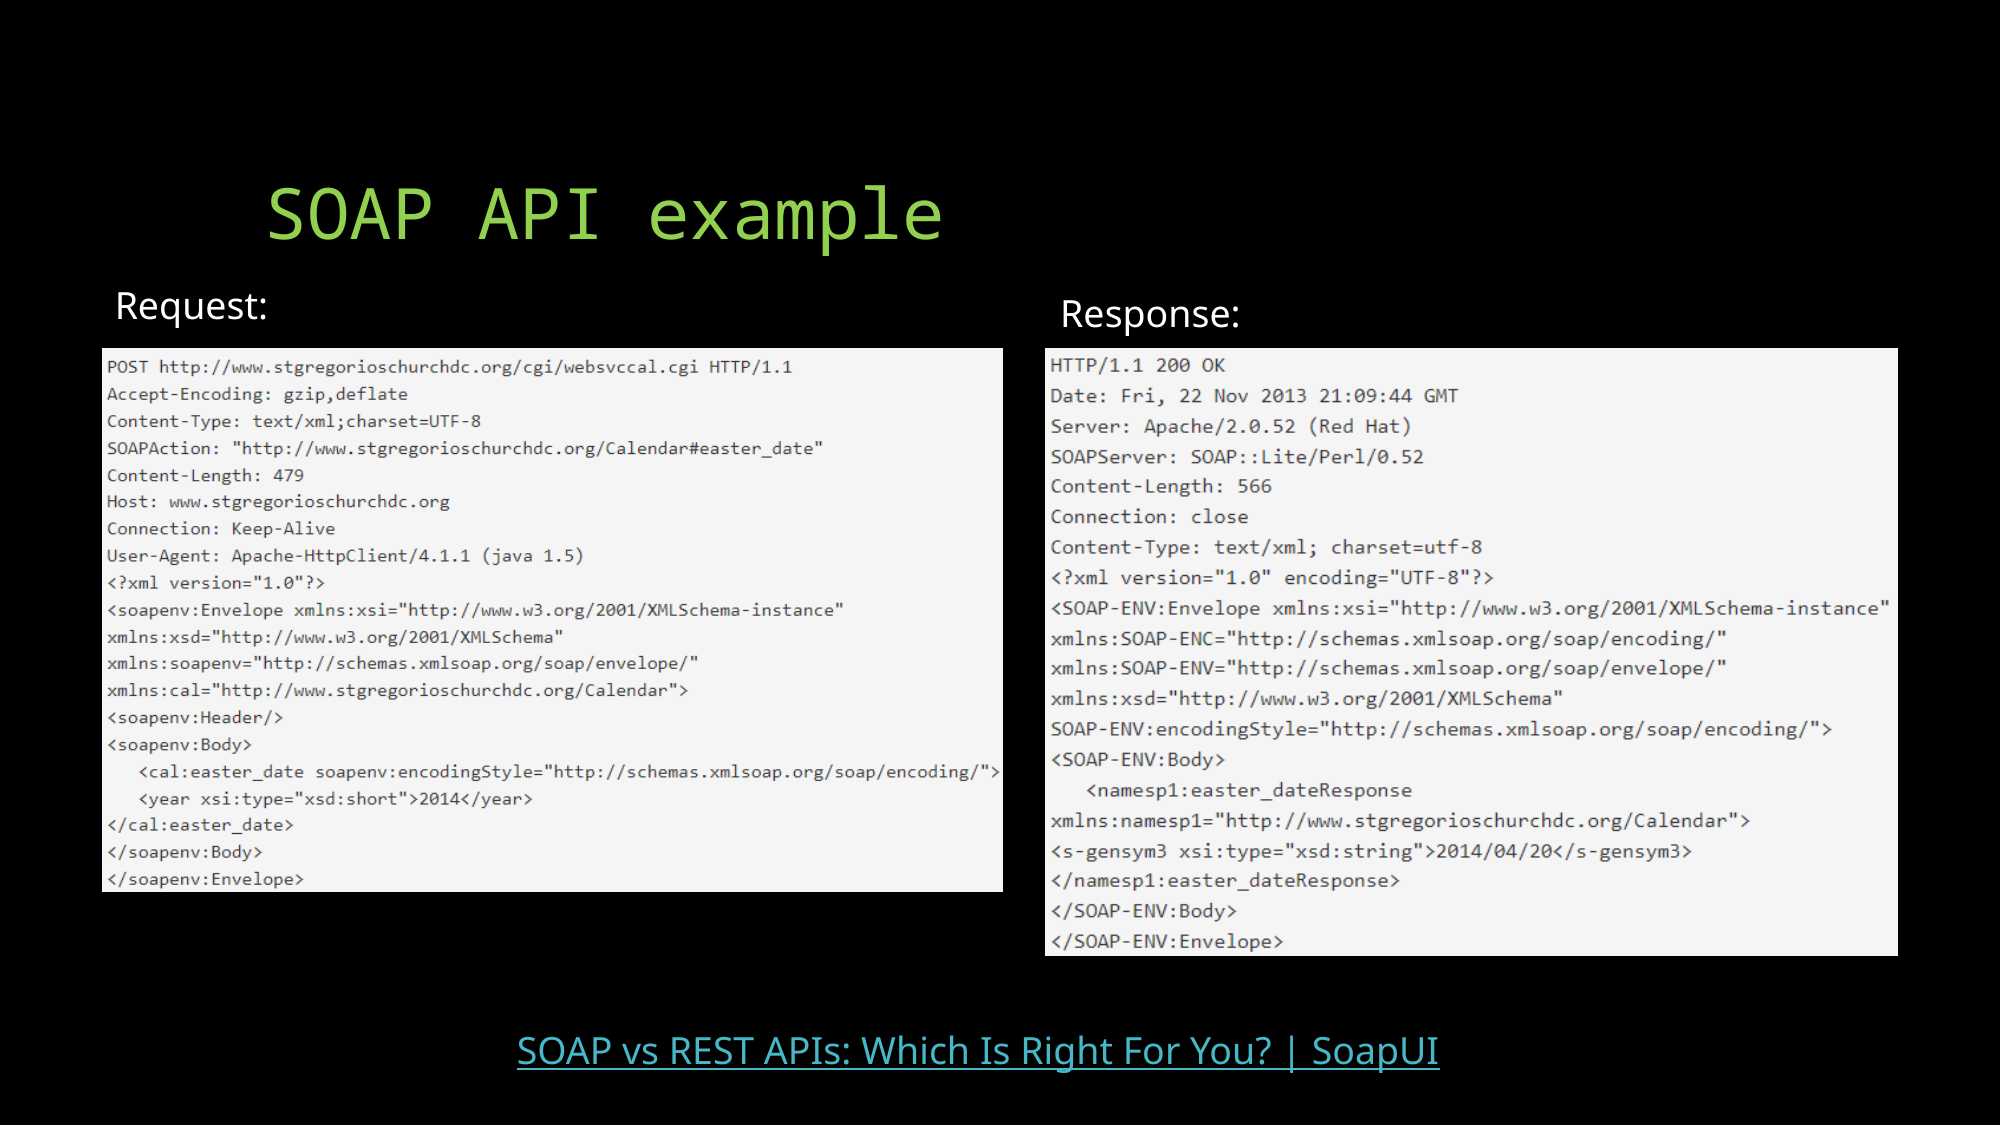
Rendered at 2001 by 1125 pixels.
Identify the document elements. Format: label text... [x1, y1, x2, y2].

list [102, 347, 1003, 892]
text_box Response: [1045, 282, 1921, 343]
title SOAP API example [249, 75, 1750, 263]
picture [1045, 347, 1898, 956]
text_box Request: [99, 274, 975, 335]
text_box SOAP vs REST APIs: Which Is Right For You? | SoapUI [502, 1019, 1503, 1086]
